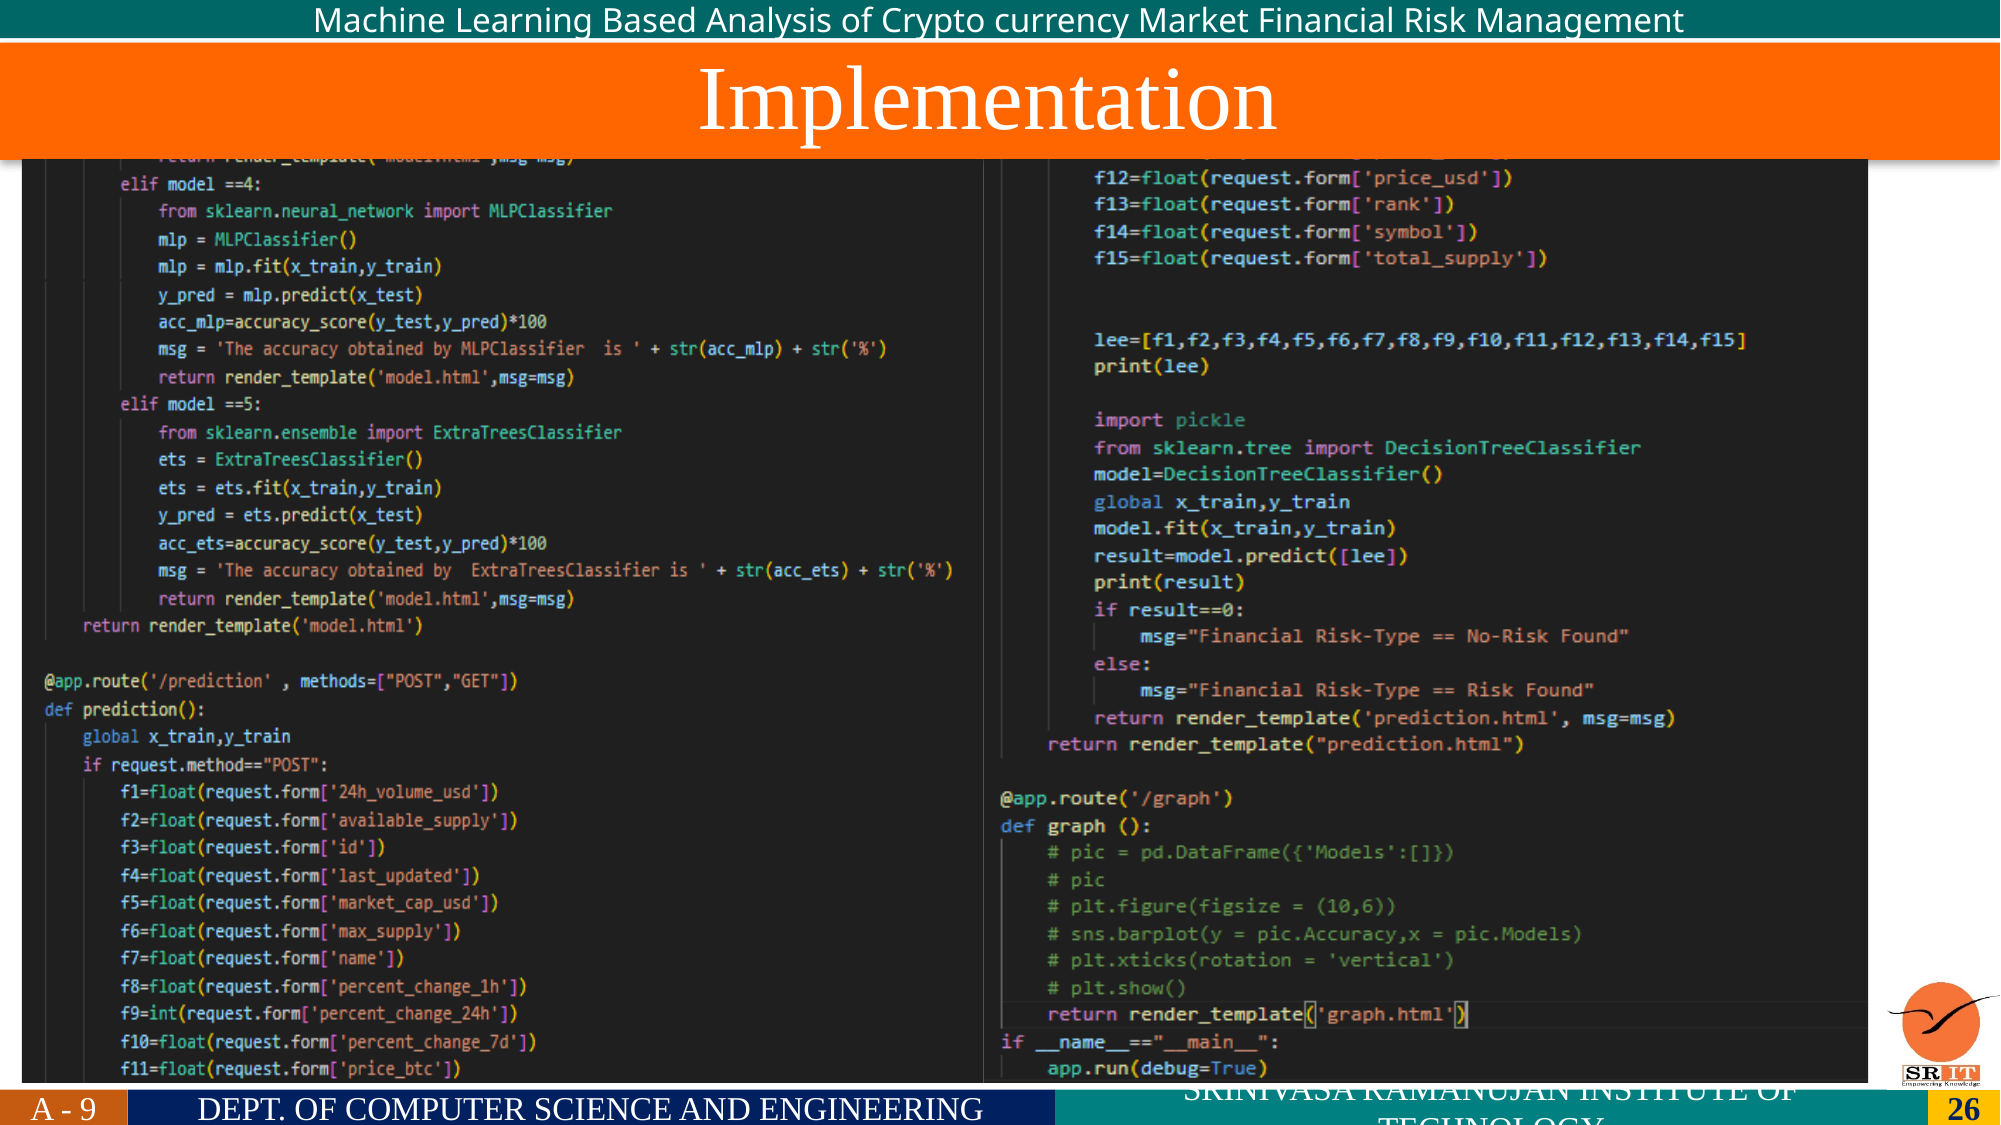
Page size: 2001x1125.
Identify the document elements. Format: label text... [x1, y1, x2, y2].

title Implementation [0, 42, 2000, 160]
picture [1887, 977, 2000, 1090]
picture [21, 159, 1869, 1083]
